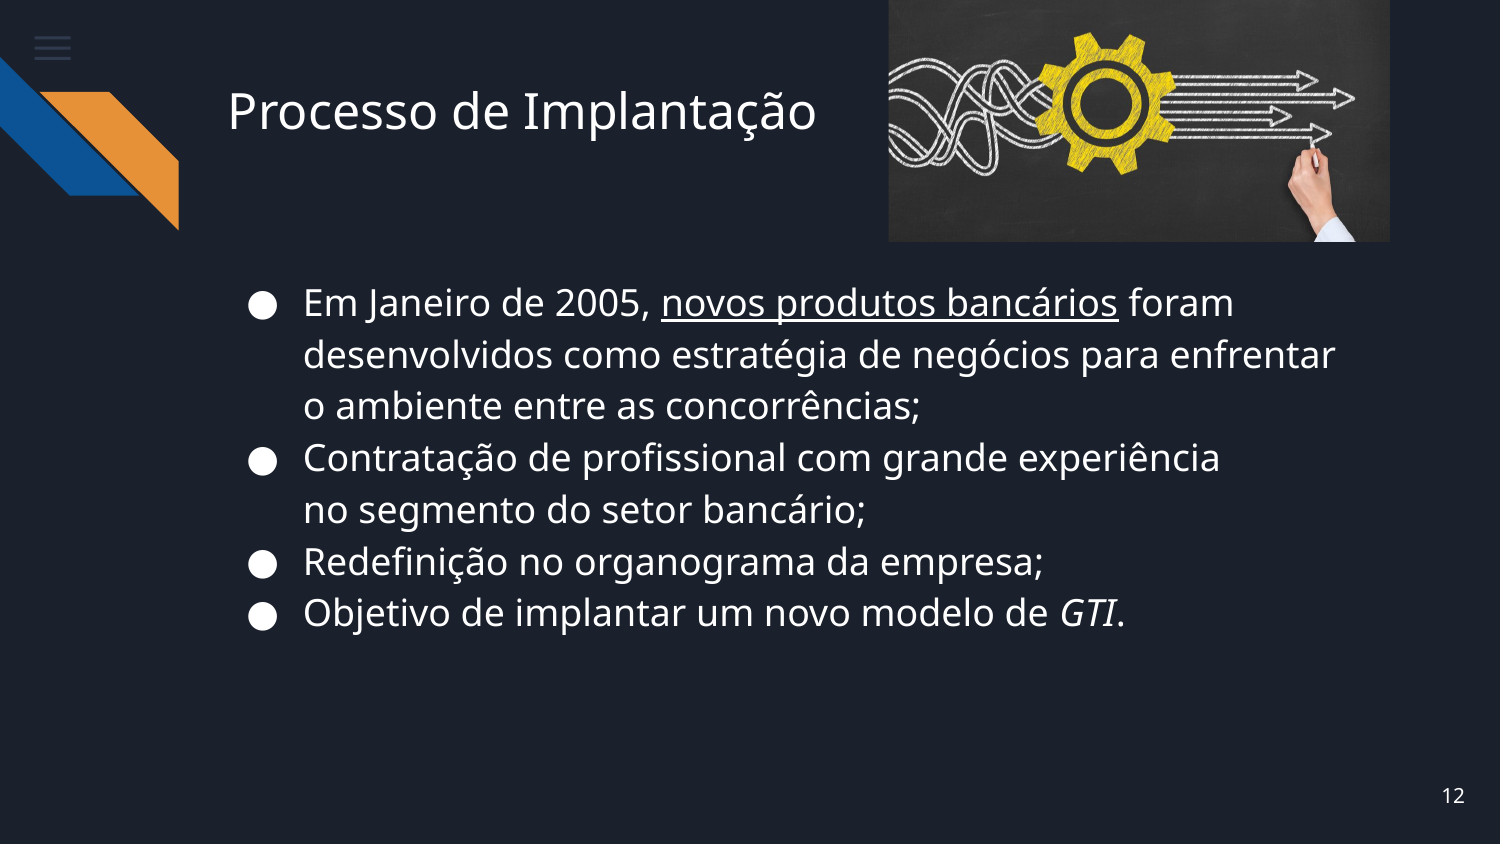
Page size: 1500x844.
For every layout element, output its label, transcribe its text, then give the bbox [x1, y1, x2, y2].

list Em Janeiro de 2005, novos produtos bancários foram desenvolvidos como estratégia de negócios para enfrentar o ambiente entre as concorrências; Contratação de profissional com grande experiência no segmento do setor bancário; Redefinição no organograma da empresa; Objetivo de implantar um novo modelo de GTI. [212, 257, 1390, 735]
picture [888, 0, 1391, 242]
title Processo de Implantação [212, 64, 883, 215]
slide_number ‹#› [1389, 764, 1480, 830]
